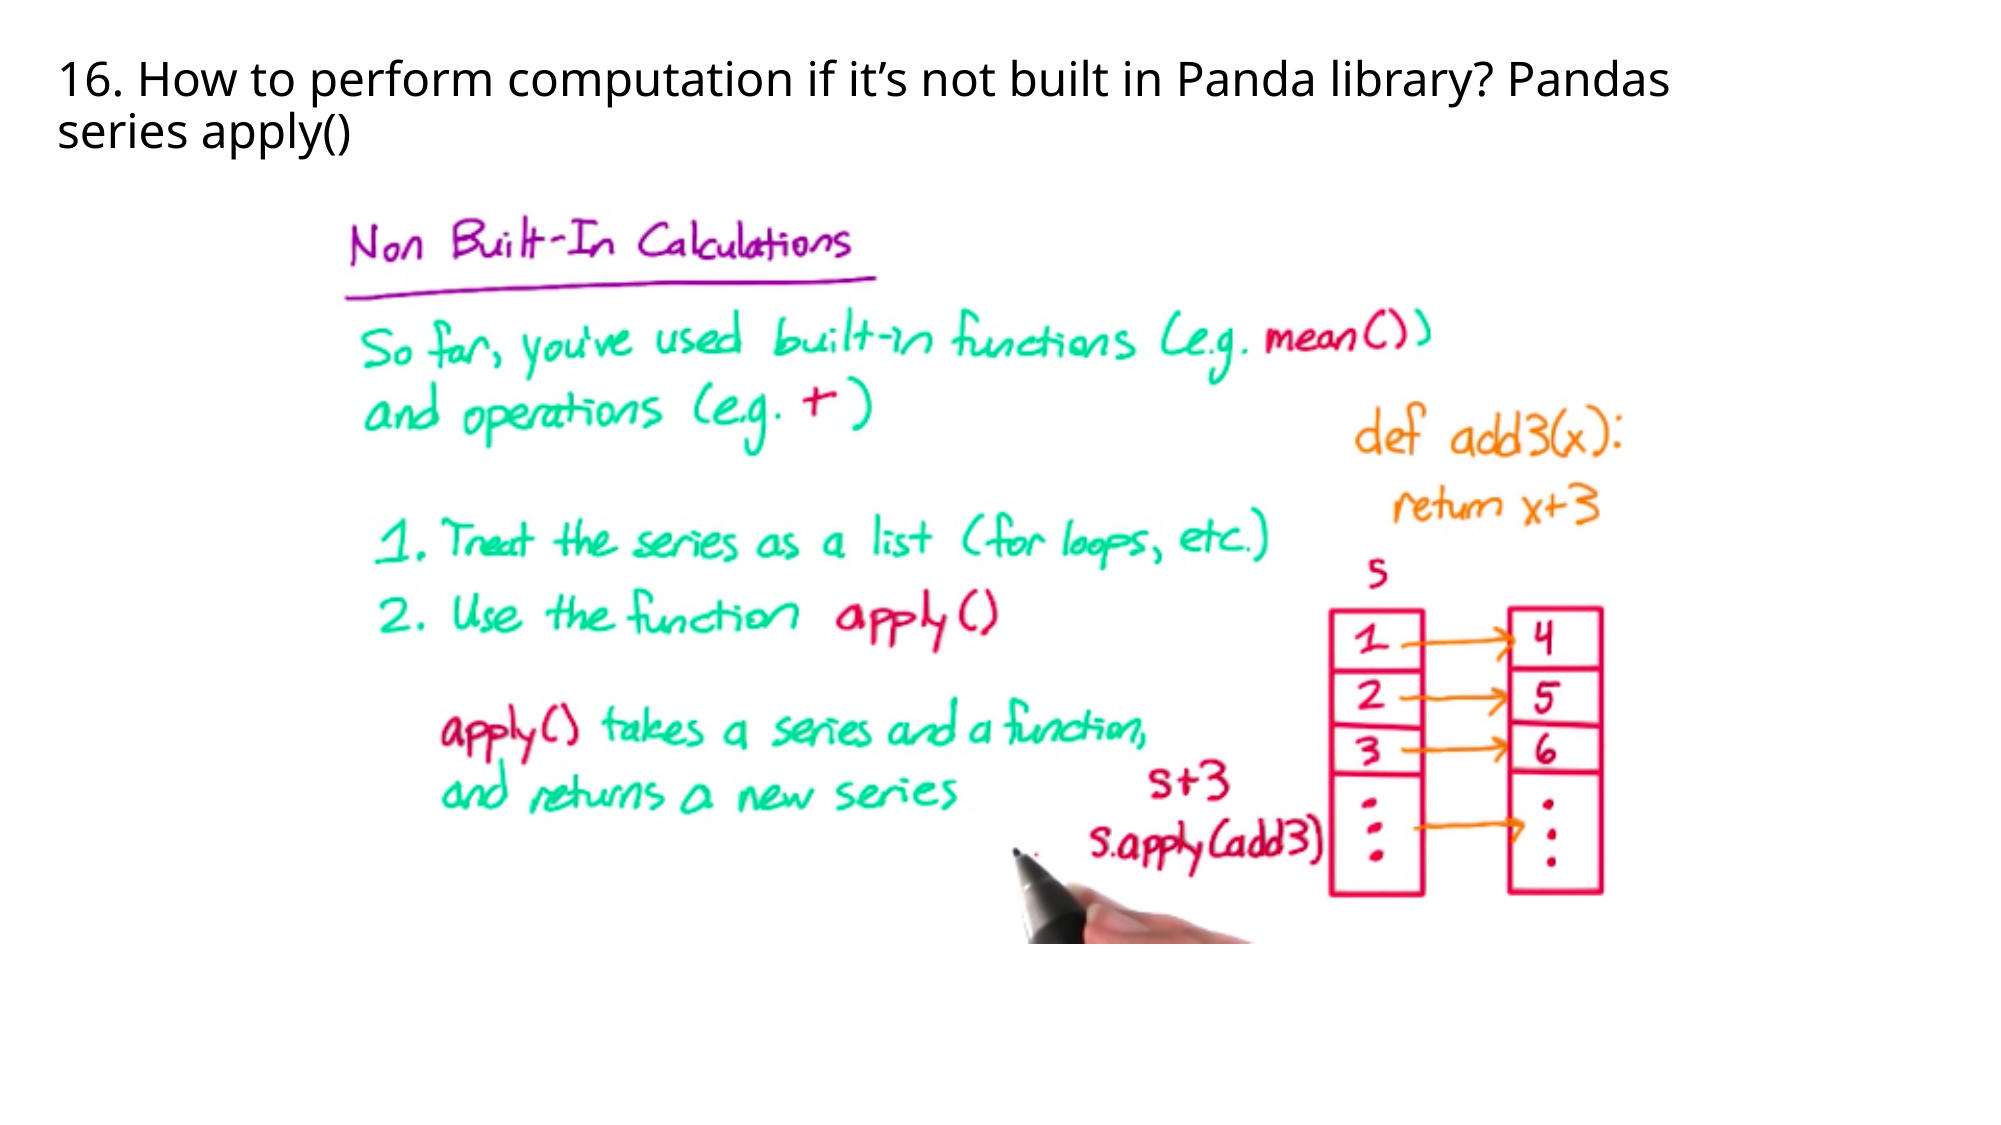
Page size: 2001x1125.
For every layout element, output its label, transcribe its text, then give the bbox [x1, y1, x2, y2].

picture [324, 181, 1675, 944]
title 16. How to perform computation if it’s not built in Panda library? Pandas series apply() [42, 47, 1750, 167]
